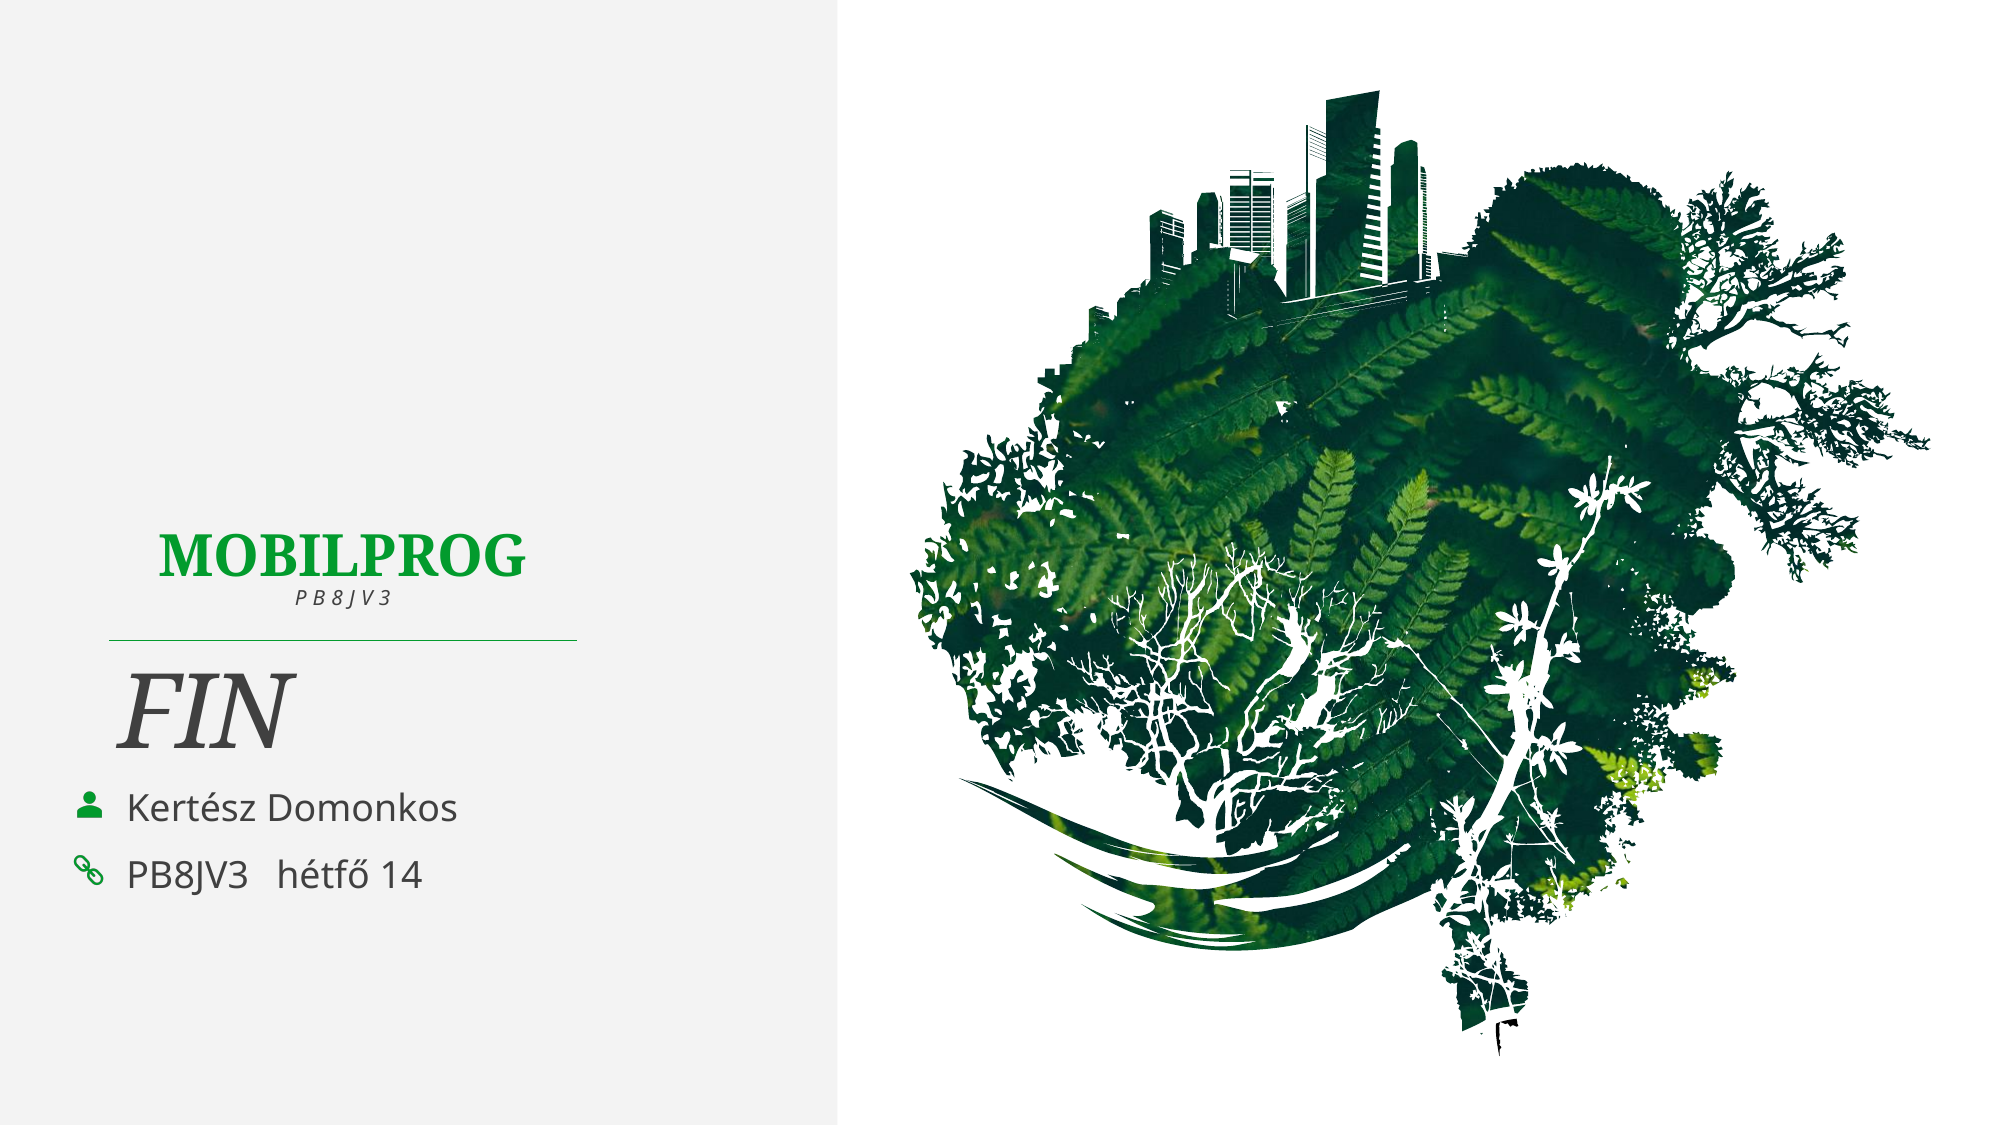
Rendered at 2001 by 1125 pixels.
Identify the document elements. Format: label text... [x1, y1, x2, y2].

text_box MOBILPROG PB8JV3 [113, 549, 573, 617]
list Kertész Domonkos [126, 788, 652, 836]
picture [68, 849, 109, 891]
list PB8JV3 hétfő 14 [126, 856, 652, 904]
title FIN [0, 0, 838, 1125]
picture [909, 90, 1932, 1035]
picture [71, 786, 108, 823]
